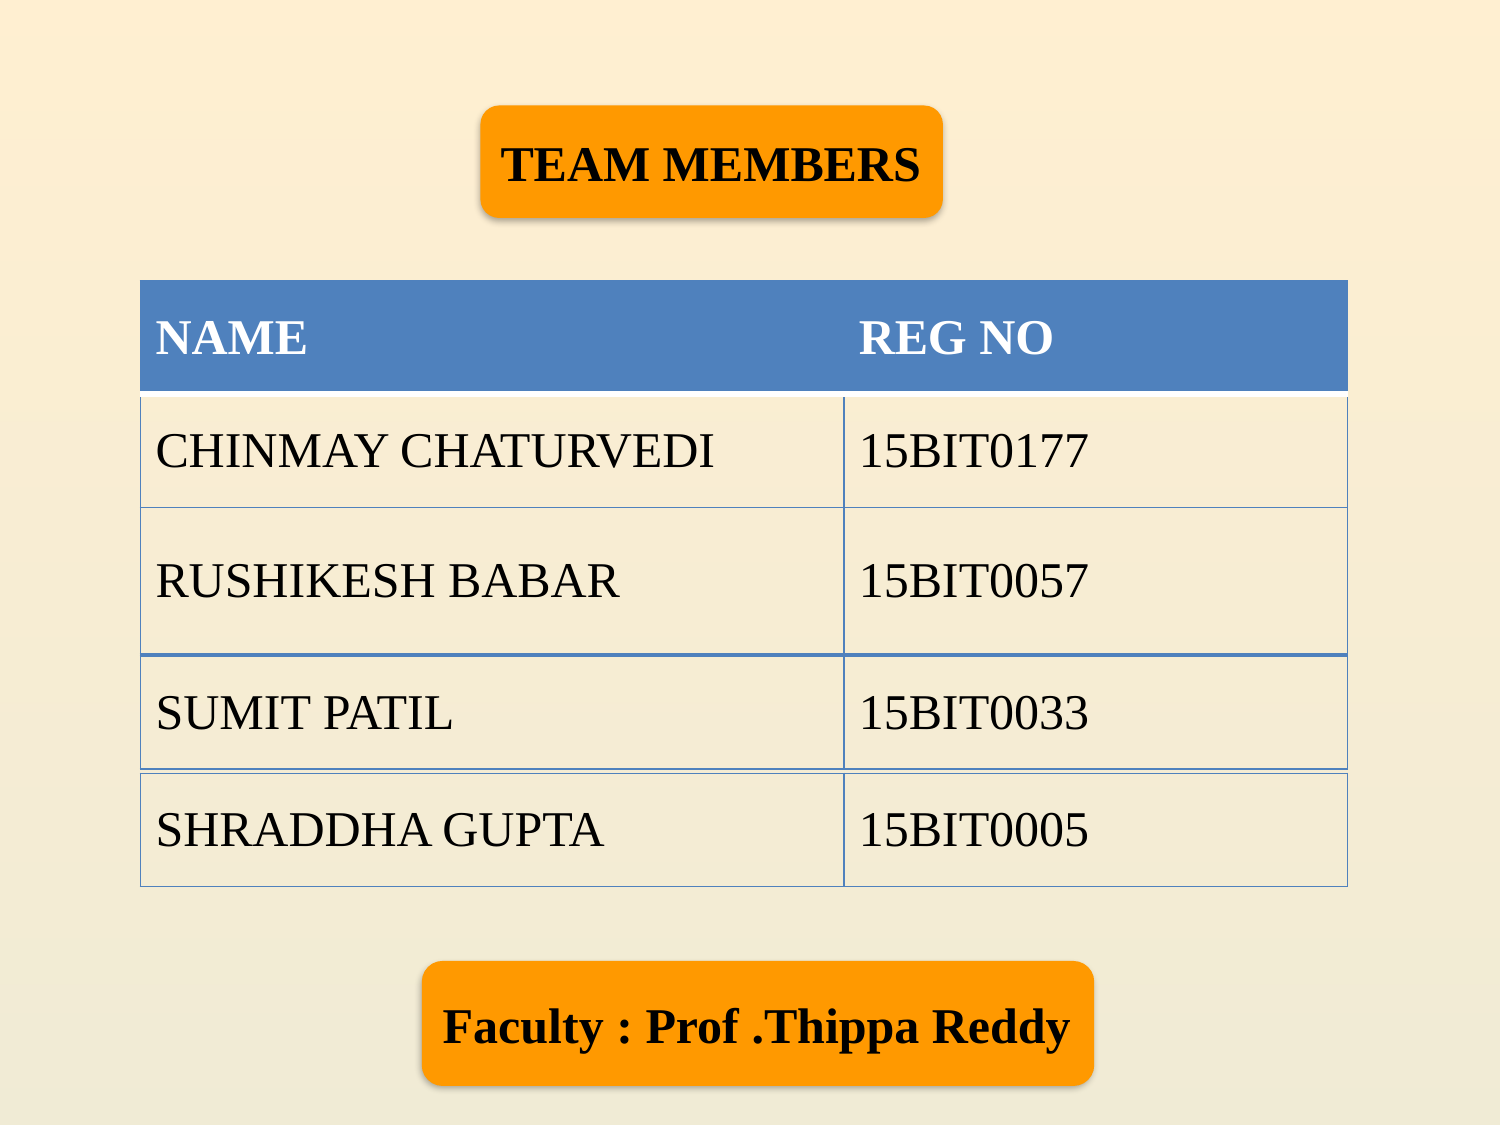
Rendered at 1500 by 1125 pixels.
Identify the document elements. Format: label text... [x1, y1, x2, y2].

table_cell CHINMAY CHATURVEDI [141, 397, 843, 507]
table_header SUMIT PATIL [141, 657, 843, 768]
table_cell 15BIT0177 [845, 397, 1347, 507]
text_box TEAM MEMBERS [478, 103, 946, 221]
table_cell 15BIT0057 [845, 508, 1347, 653]
table_header NAME [141, 282, 843, 391]
table_header REG NO [845, 282, 1347, 391]
table_header SHRADDHA GUPTA [141, 774, 843, 886]
table_header 15BIT0005 [845, 774, 1347, 886]
text_box Faculty : Prof .Thippa Reddy [419, 958, 1097, 1089]
table_cell RUSHIKESH BABAR [141, 508, 843, 653]
table_header 15BIT0033 [845, 657, 1347, 768]
